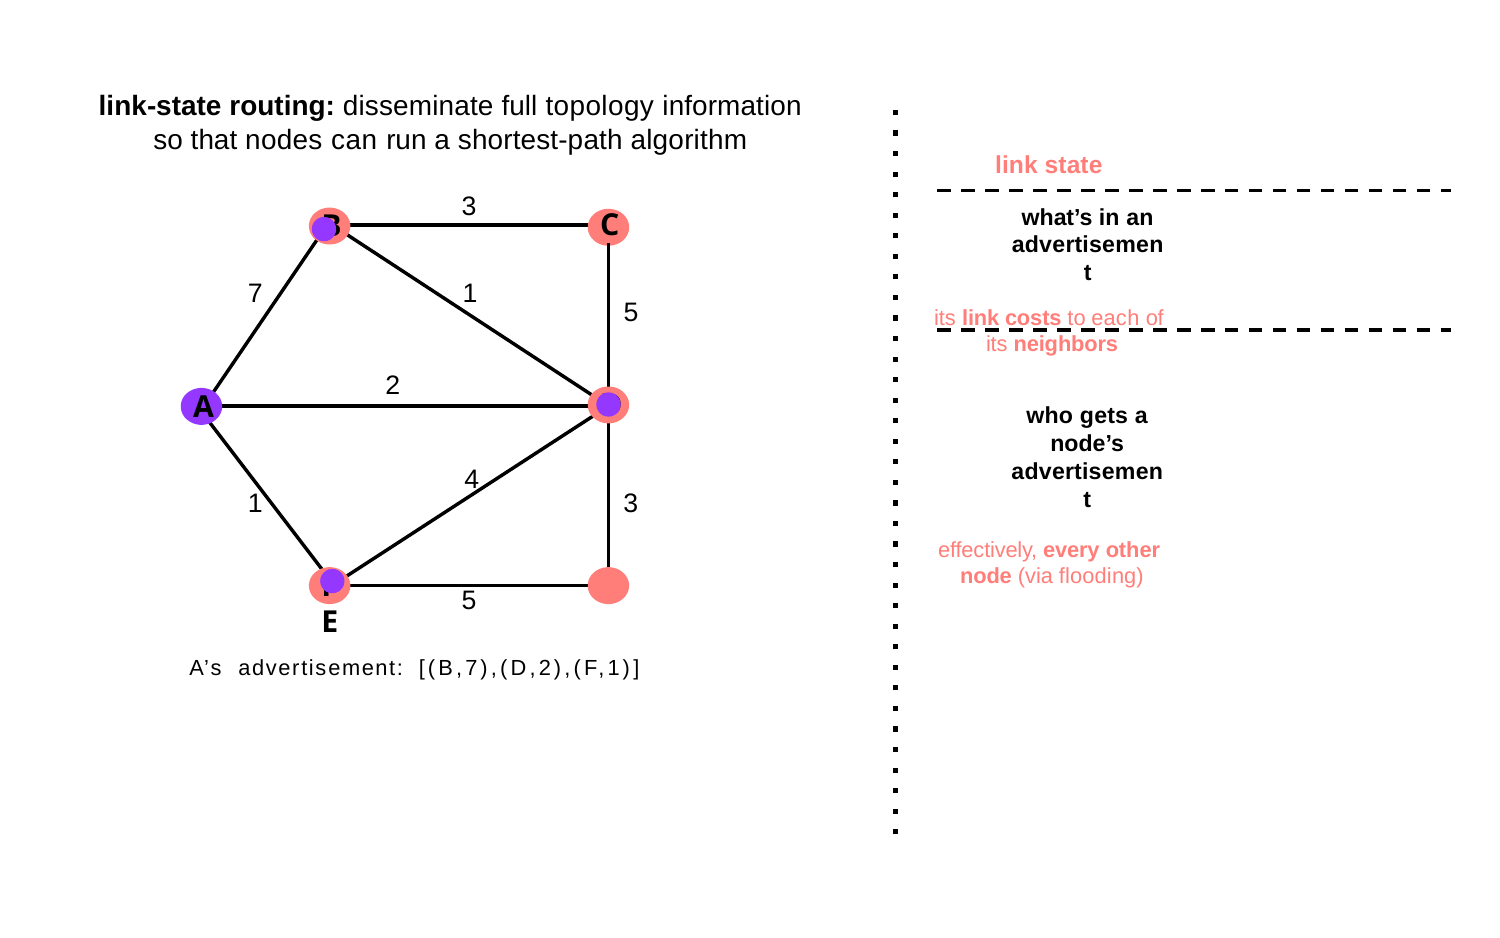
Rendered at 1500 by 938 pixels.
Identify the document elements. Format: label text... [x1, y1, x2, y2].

text_box [315, 216, 332, 221]
title link-state routing: disseminate full topology information so that nodes can run a shortest-path algorithm [97, 41, 824, 200]
text_box F E [320, 564, 618, 639]
text_box [618, 210, 629, 223]
text_box [309, 209, 320, 221]
text_box [618, 569, 630, 602]
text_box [330, 223, 630, 424]
text_box 3 [622, 485, 639, 518]
text_box 3 [460, 187, 478, 220]
text_box link state what’s in an advertisement its link costs to each of its neighbors who gets a node’s advertisement effectively, every other node (via flooding) [931, 147, 1379, 589]
text_box A’s advertisement: [(B,7),(D,2),(F,1)] [188, 652, 648, 680]
text_box [312, 596, 320, 602]
text_box C [599, 204, 618, 222]
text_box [195, 223, 610, 588]
text_box B [320, 205, 339, 220]
text_box [339, 209, 350, 220]
text_box [589, 210, 599, 220]
text_box [180, 391, 190, 422]
text_box 5 [635, 293, 640, 327]
